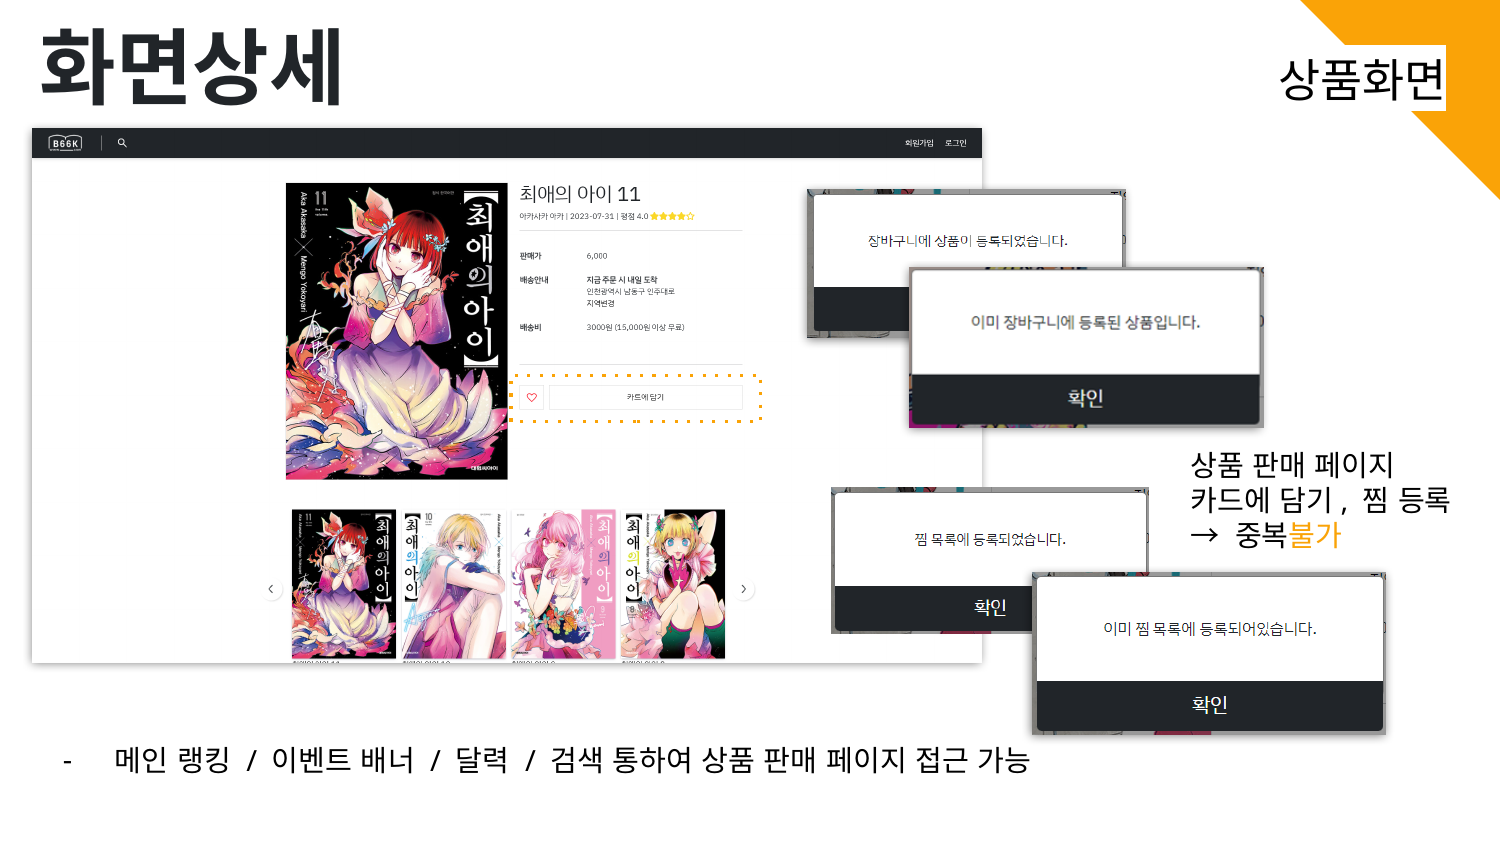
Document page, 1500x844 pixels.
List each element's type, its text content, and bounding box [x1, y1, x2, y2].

text_box 상품화면 [1263, 37, 1488, 110]
text_box [1300, 0, 1500, 200]
picture [32, 128, 1387, 735]
text_box 메인 랭킹 / 이벤트 배너 / 달력 / 검색 통하여 상품 판매 페이지 접근 가능 [24, 726, 1052, 800]
text_box 상품 판매 페이지 카드에 담기, 찜 등록 → 중복불가 [1175, 432, 1470, 568]
text_box 화면상세 [24, 0, 633, 260]
